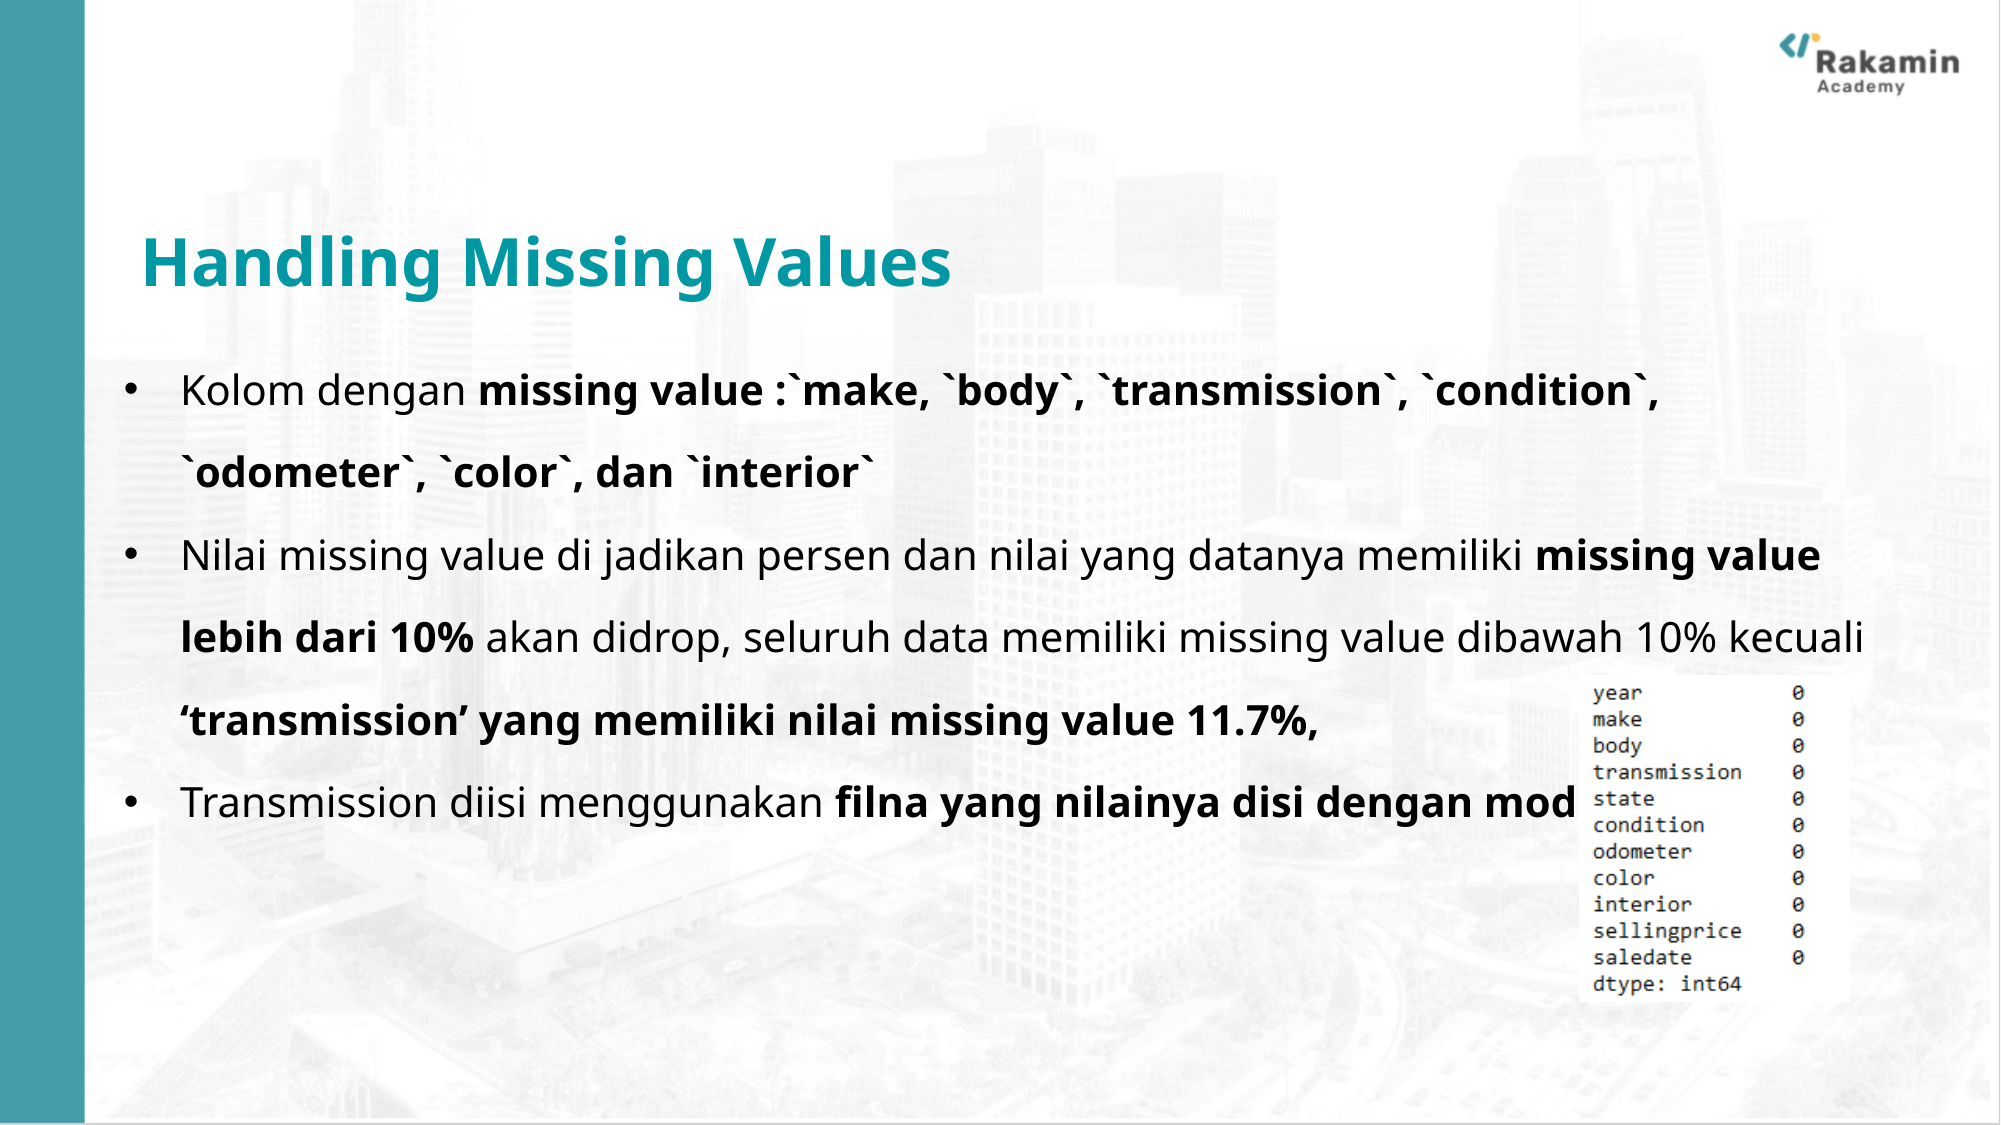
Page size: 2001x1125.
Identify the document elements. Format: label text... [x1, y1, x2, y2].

picture [0, 0, 2001, 1125]
text_box Handling Missing Values [124, 210, 1915, 308]
text_box Kolom dengan missing value :`make, `body`, `transmission`, `condition`, `odometer`, `color`, dan `interior` Nilai missing value di jadikan persen dan nilai yang datanya memiliki missing value lebih dari 10% akan didrop, seluruh data memiliki missing value dibawah 10% kecuali ‘transmission’ yang memiliki nilai missing value 11.7%, Transmission diisi menggunakan filna yang nilainya disi dengan modus [108, 323, 1915, 917]
